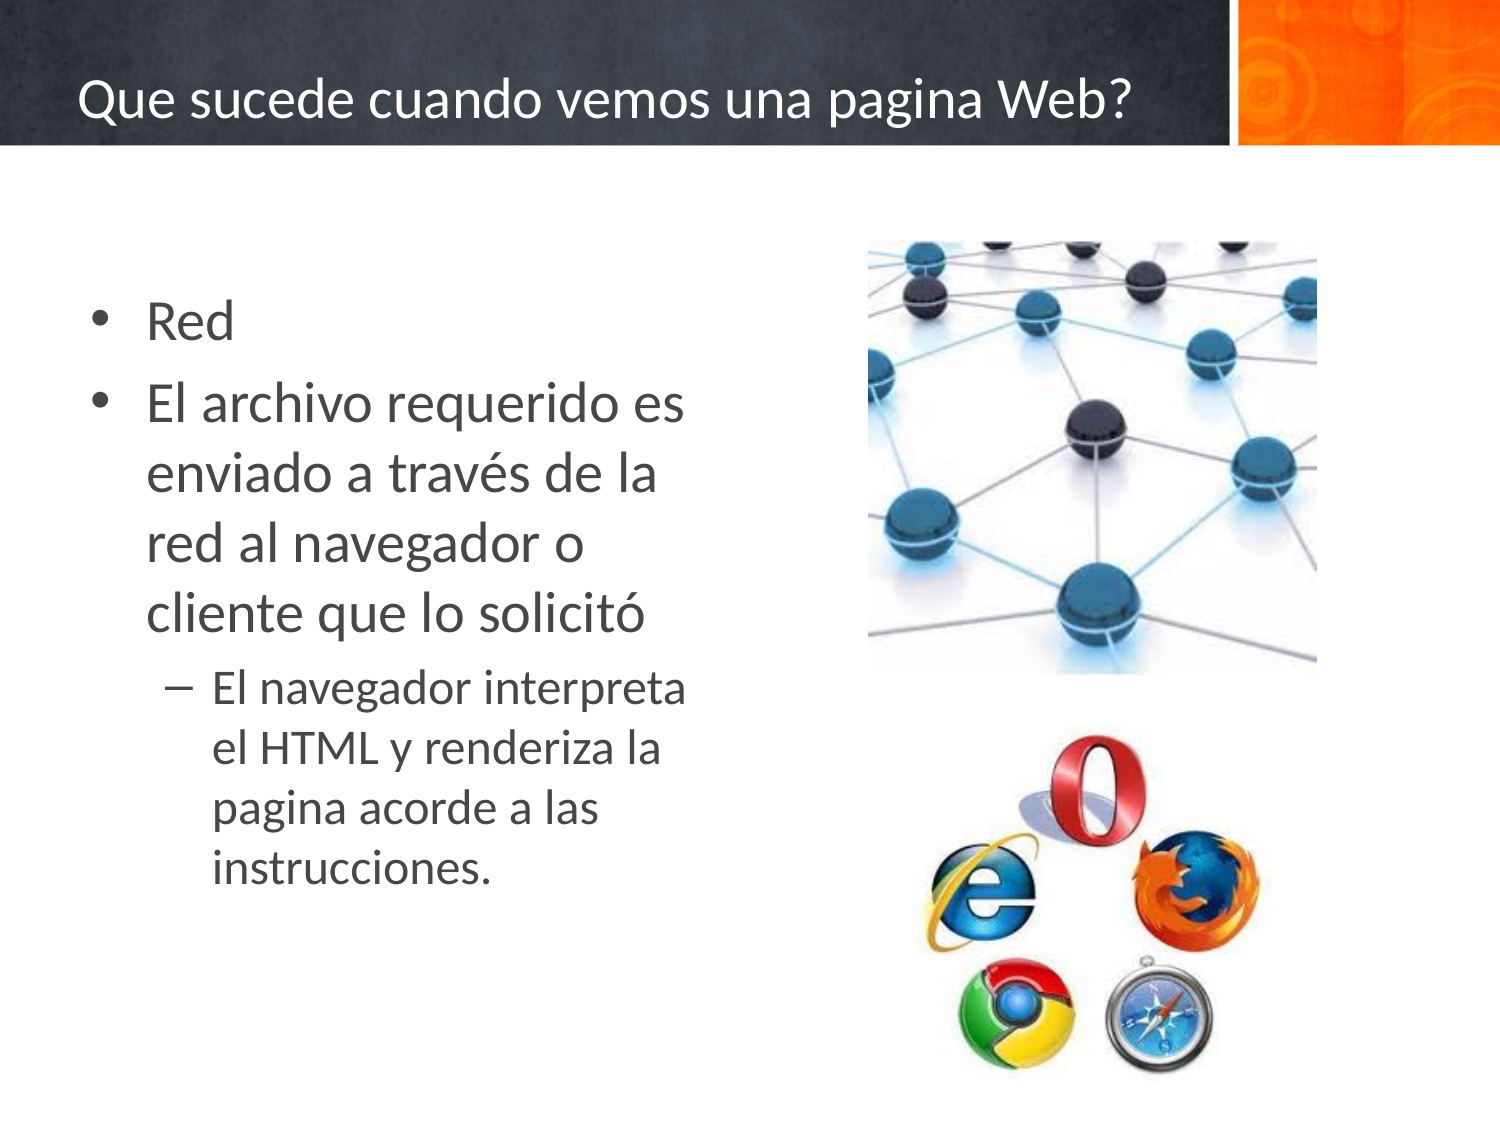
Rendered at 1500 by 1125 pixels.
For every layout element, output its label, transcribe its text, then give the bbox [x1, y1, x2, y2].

title Que sucede cuando vemos una pagina Web? [62, 0, 1222, 138]
list Red El archivo requerido es enviado a través de la red al navegador o cliente que lo solicitó El navegador interpreta el HTML y renderiza la pagina acorde a las instrucciones. [75, 275, 738, 927]
picture [0, 0, 1500, 1125]
